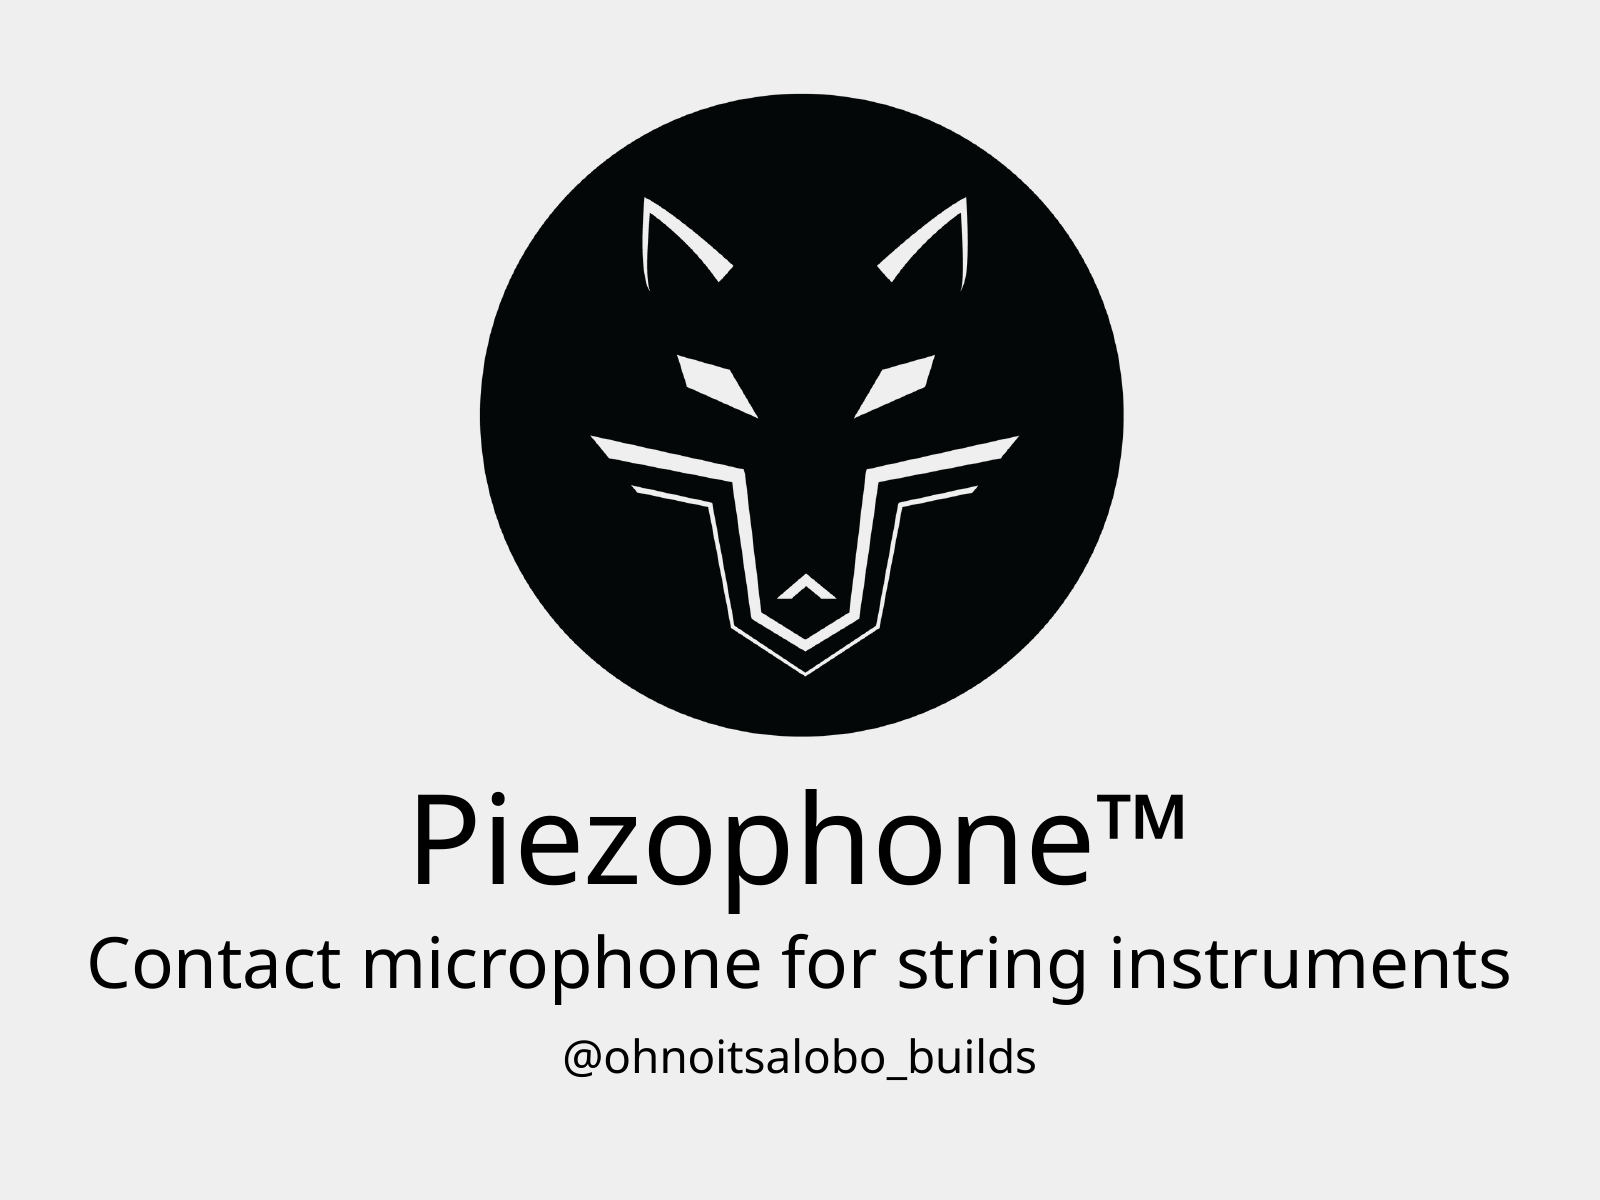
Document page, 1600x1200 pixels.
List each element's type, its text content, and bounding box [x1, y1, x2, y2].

picture [452, 84, 1148, 754]
text_box @ohnoitsalobo_builds [553, 1018, 1046, 1083]
text_box Piezophone™ [396, 734, 1204, 903]
text_box Contact microphone for string instruments [65, 903, 1534, 1003]
